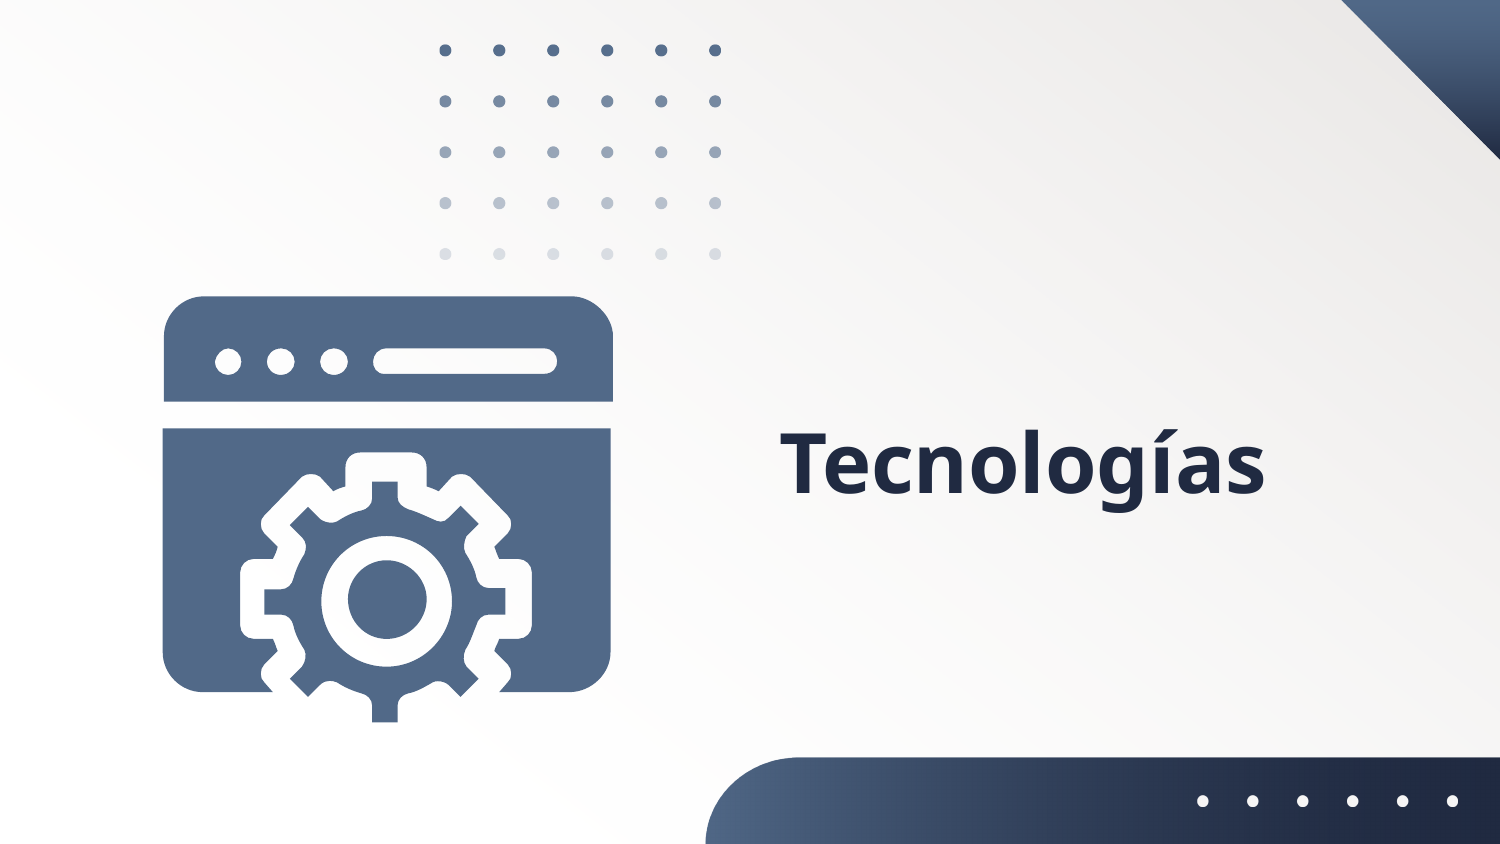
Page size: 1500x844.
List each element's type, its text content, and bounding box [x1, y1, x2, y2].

picture [0, 0, 1500, 844]
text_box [162, 296, 614, 723]
title Tecnologías [663, 395, 1383, 624]
picture [706, 758, 1500, 844]
